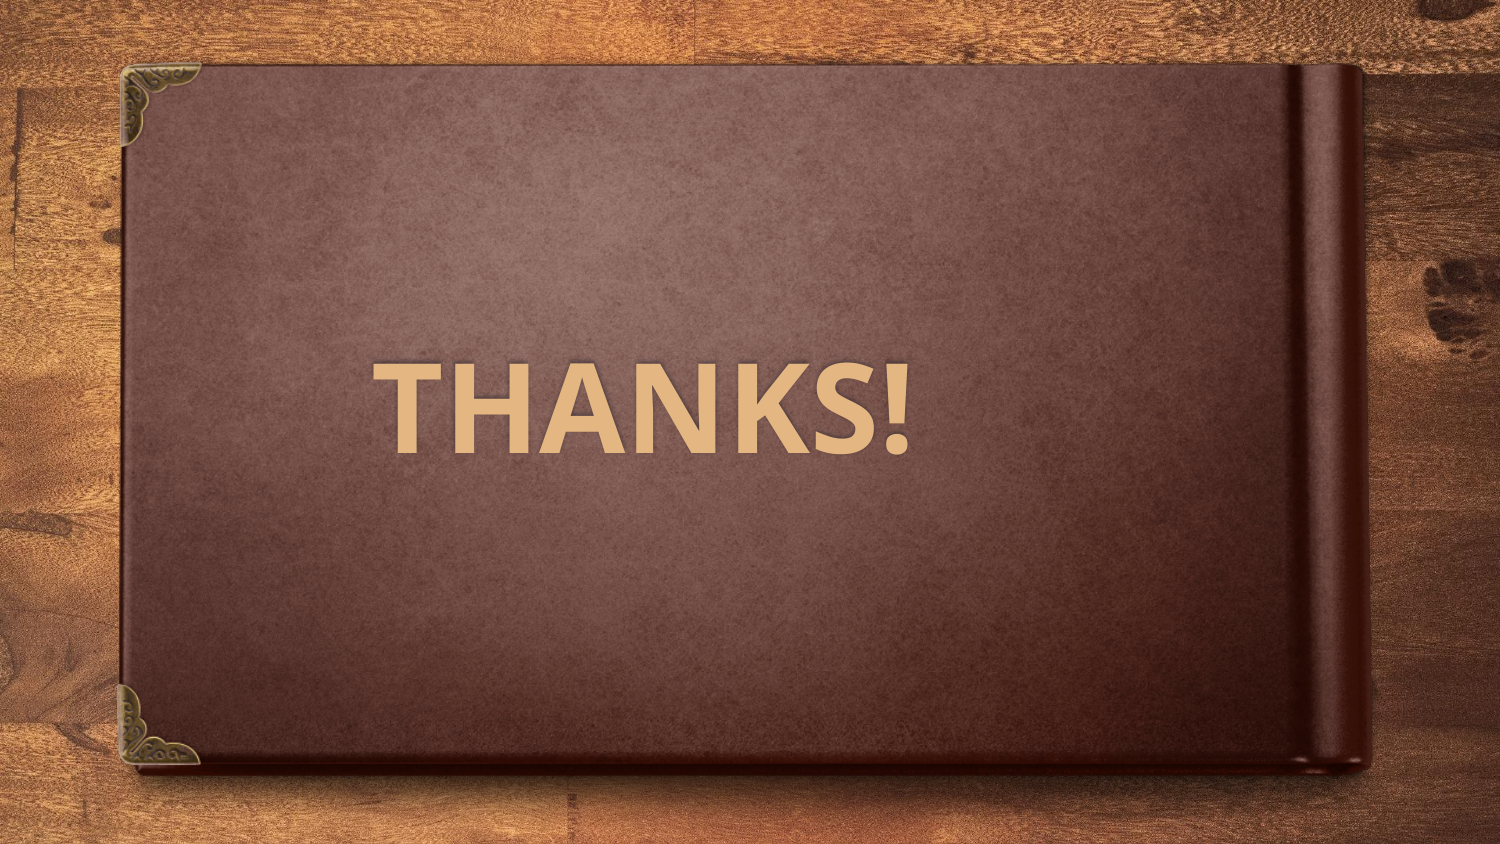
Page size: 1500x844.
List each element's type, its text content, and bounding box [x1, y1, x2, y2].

title THANKS! [206, 303, 1109, 494]
picture [0, 0, 1500, 844]
